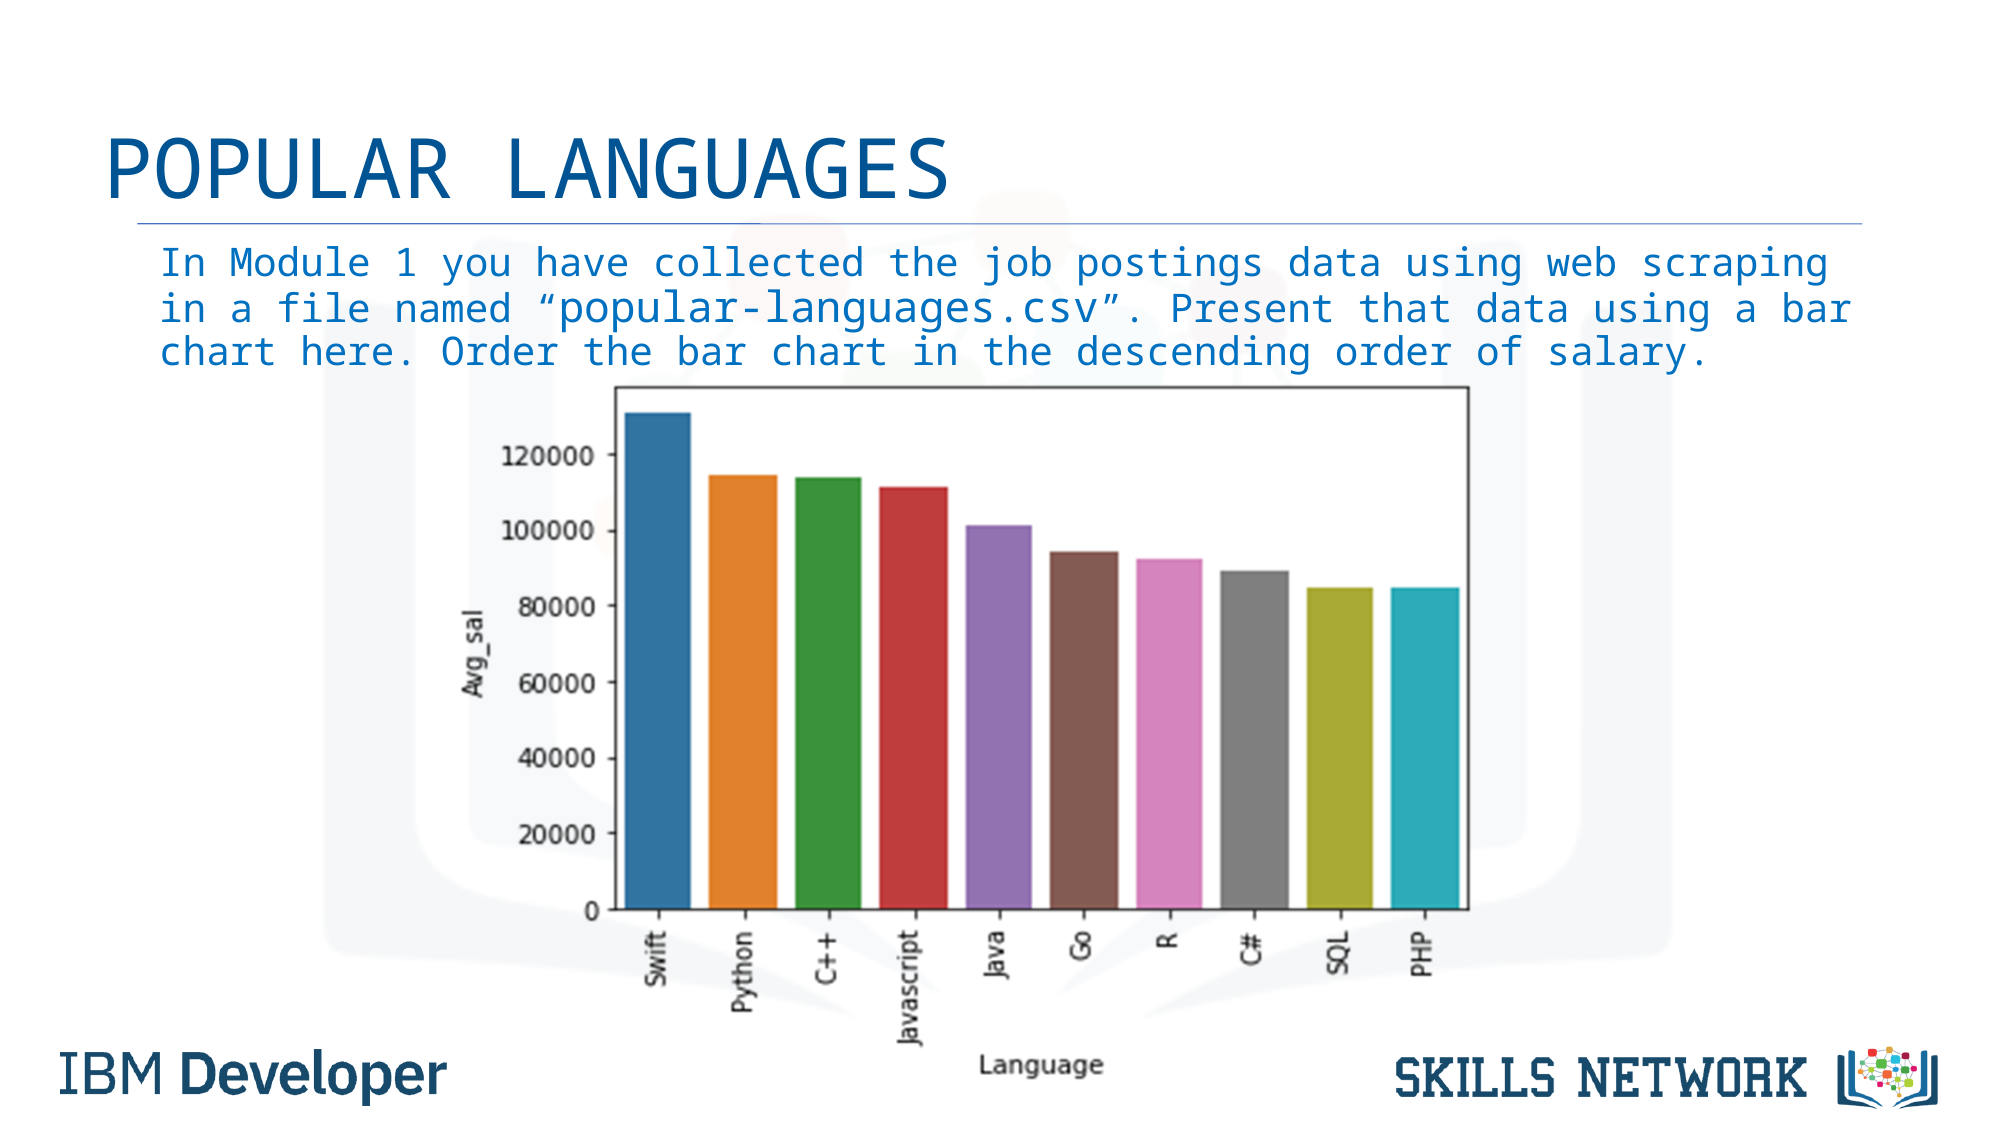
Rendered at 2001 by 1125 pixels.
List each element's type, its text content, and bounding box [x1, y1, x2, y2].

list In Module 1 you have collected the job postings data using web scraping in a file named “popular-languages.csv”. Present that data using a bar chart here. Order the bar chart in the descending order of salary. [144, 234, 1871, 403]
picture [55, 372, 1945, 1111]
title POPULAR LANGUAGES [88, 62, 1061, 281]
